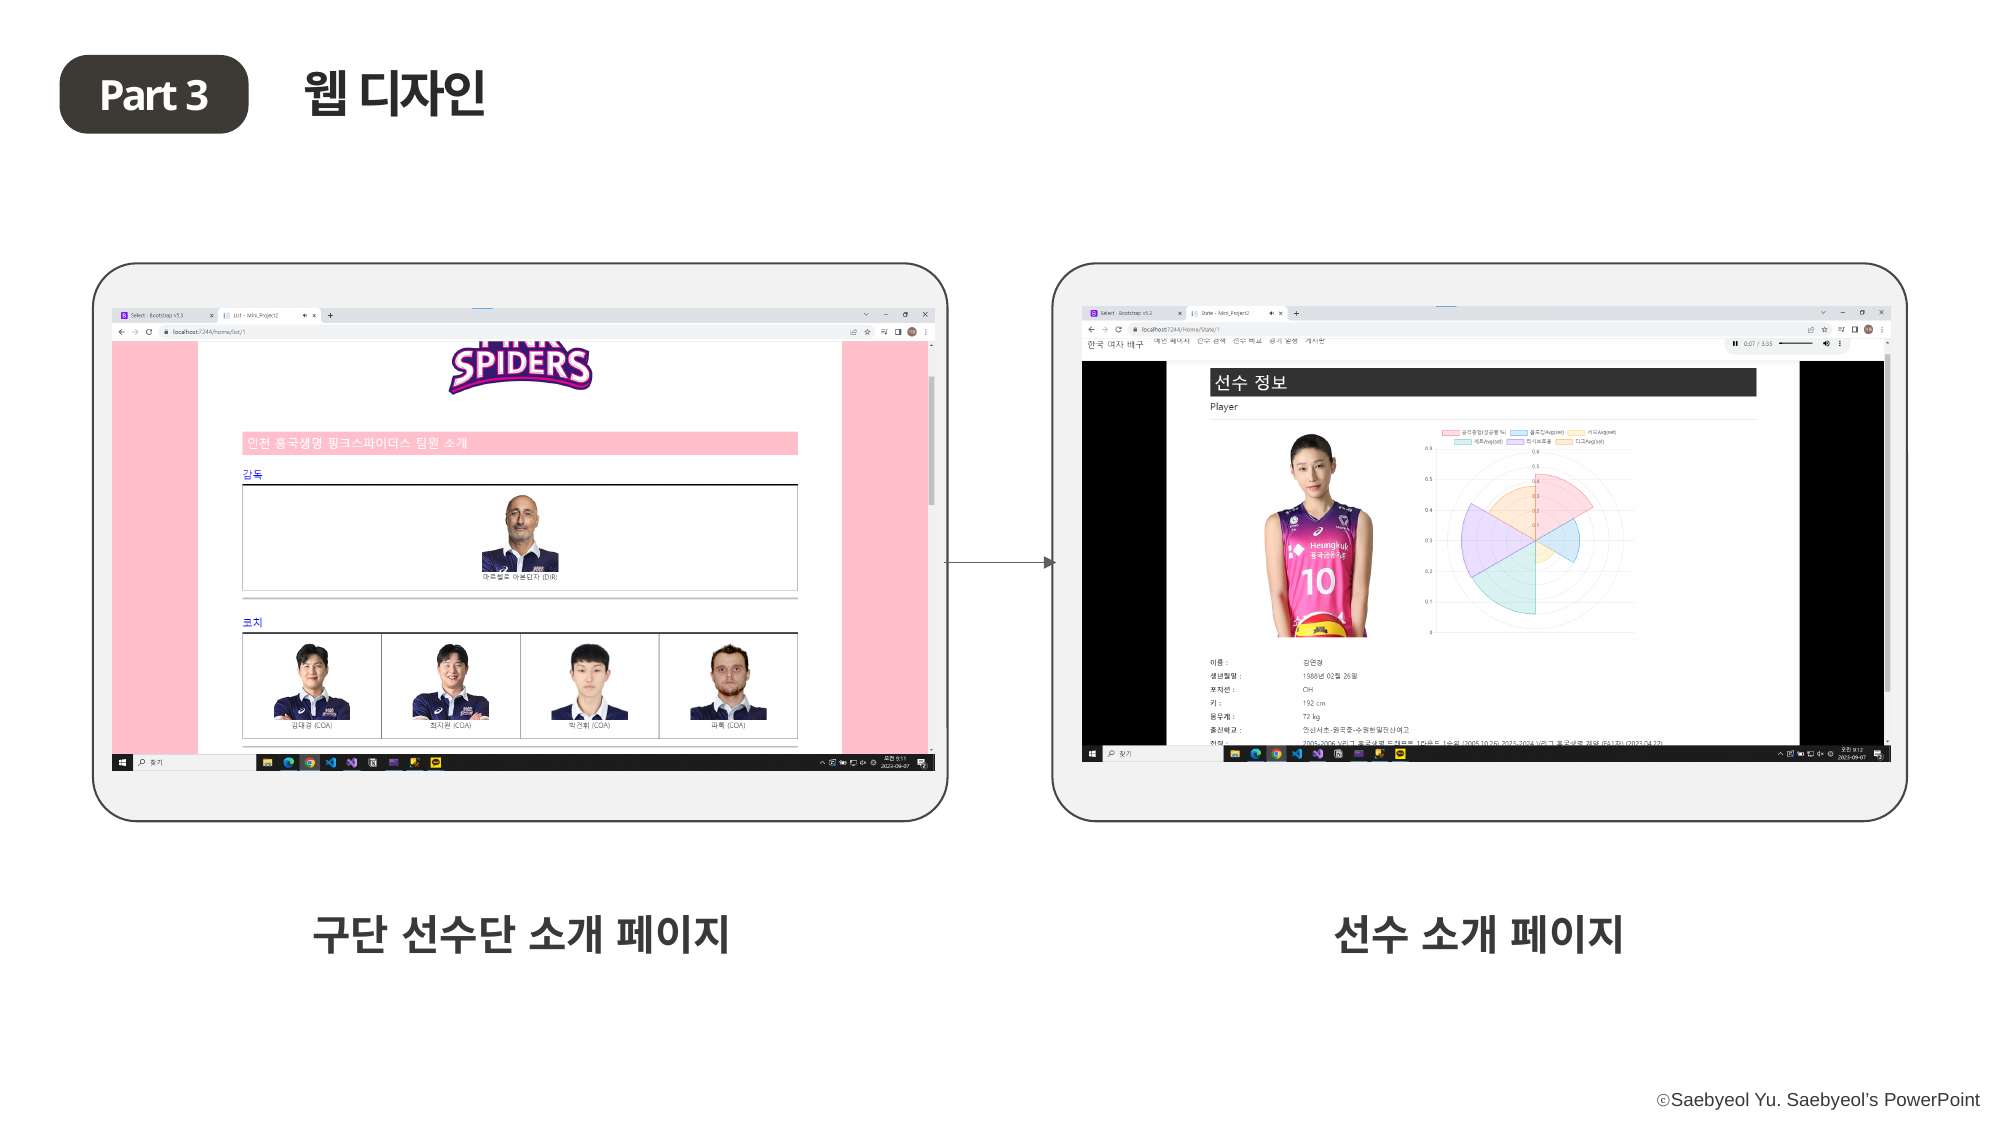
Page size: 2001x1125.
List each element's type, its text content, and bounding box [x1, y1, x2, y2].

text_box [91, 262, 949, 823]
text_box [1051, 262, 1909, 823]
text_box Part 3 [84, 61, 225, 127]
text_box 웹 디자인 [288, 54, 504, 130]
text_box [58, 53, 250, 135]
picture [1081, 306, 1891, 762]
picture [112, 308, 935, 771]
text_box 선수 소개 페이지 [1268, 901, 1692, 966]
text_box 구단 선수단 소개 페이지 [286, 901, 759, 966]
